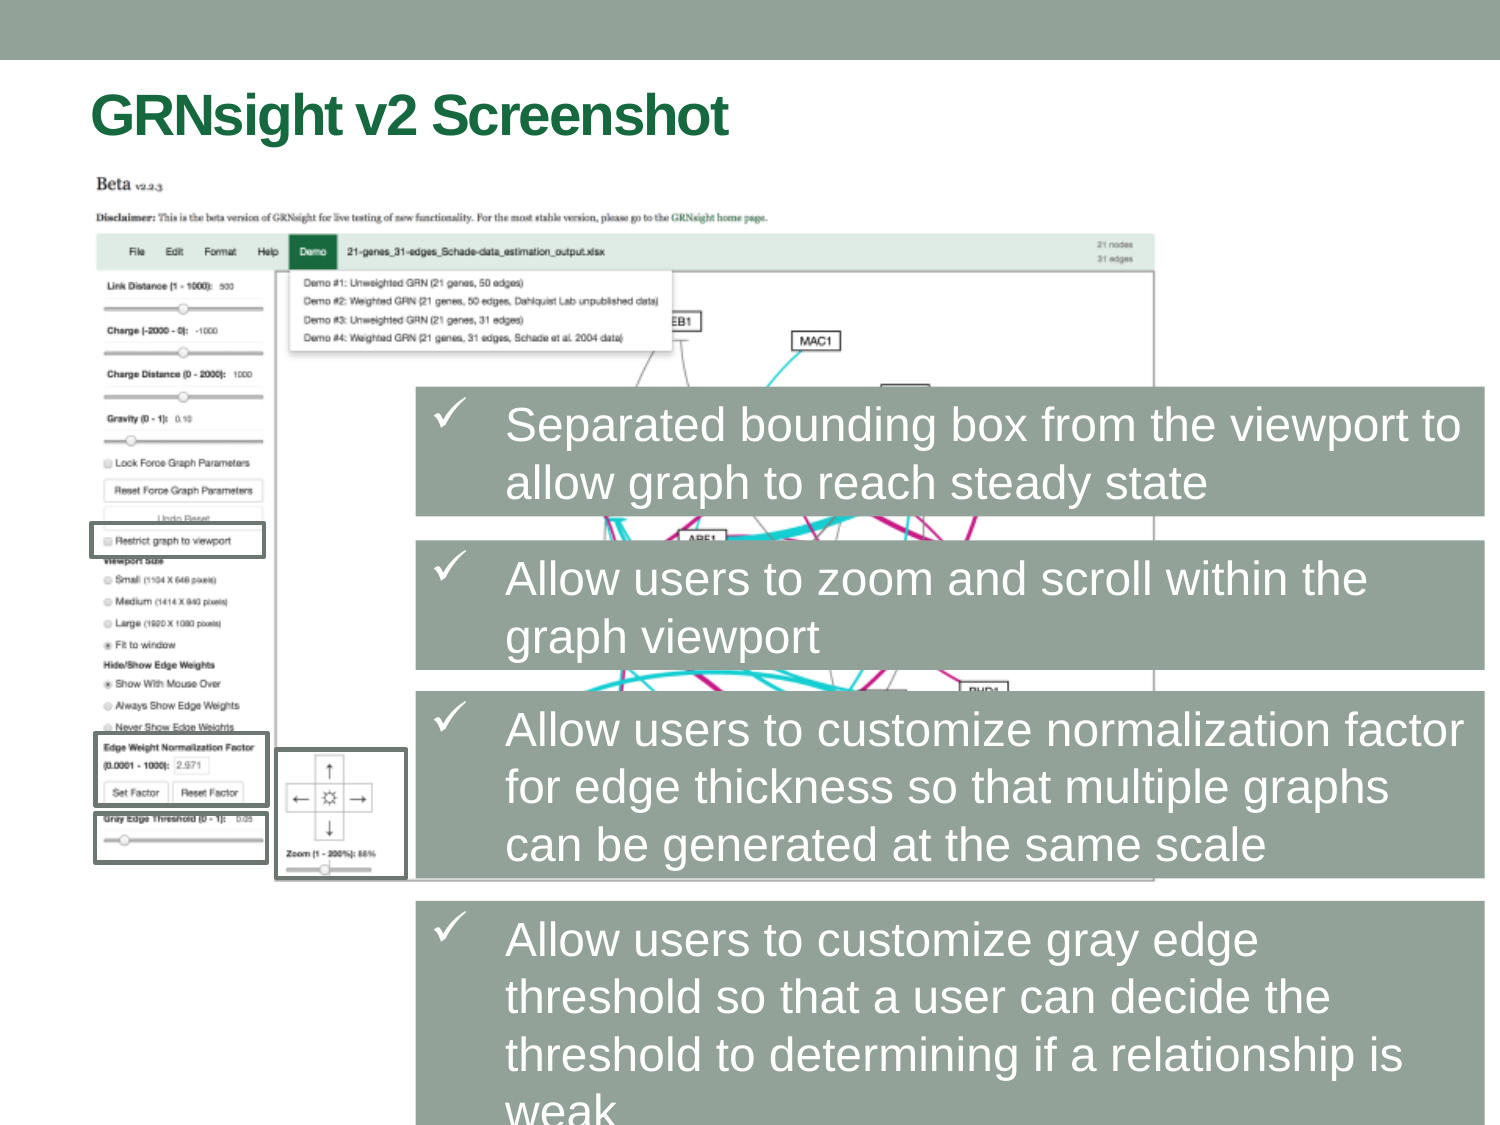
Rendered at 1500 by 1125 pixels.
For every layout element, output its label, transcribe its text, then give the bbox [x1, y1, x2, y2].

text_box Allow users to customize gray edge threshold so that a user can decide the threshold to determining if a relationship is weak [415, 900, 1485, 1125]
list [91, 156, 1158, 897]
text_box Allow users to zoom and scroll within the graph viewport [1166, 540, 1485, 670]
title GRNsight v2 Screenshot [75, 52, 1419, 173]
text_box Separated bounding box from the viewport to allow graph to reach steady state [1166, 386, 1485, 517]
text_box Allow users to customize normalization factor for edge thickness so that multiple graphs can be generated at the same scale [1166, 691, 1485, 879]
